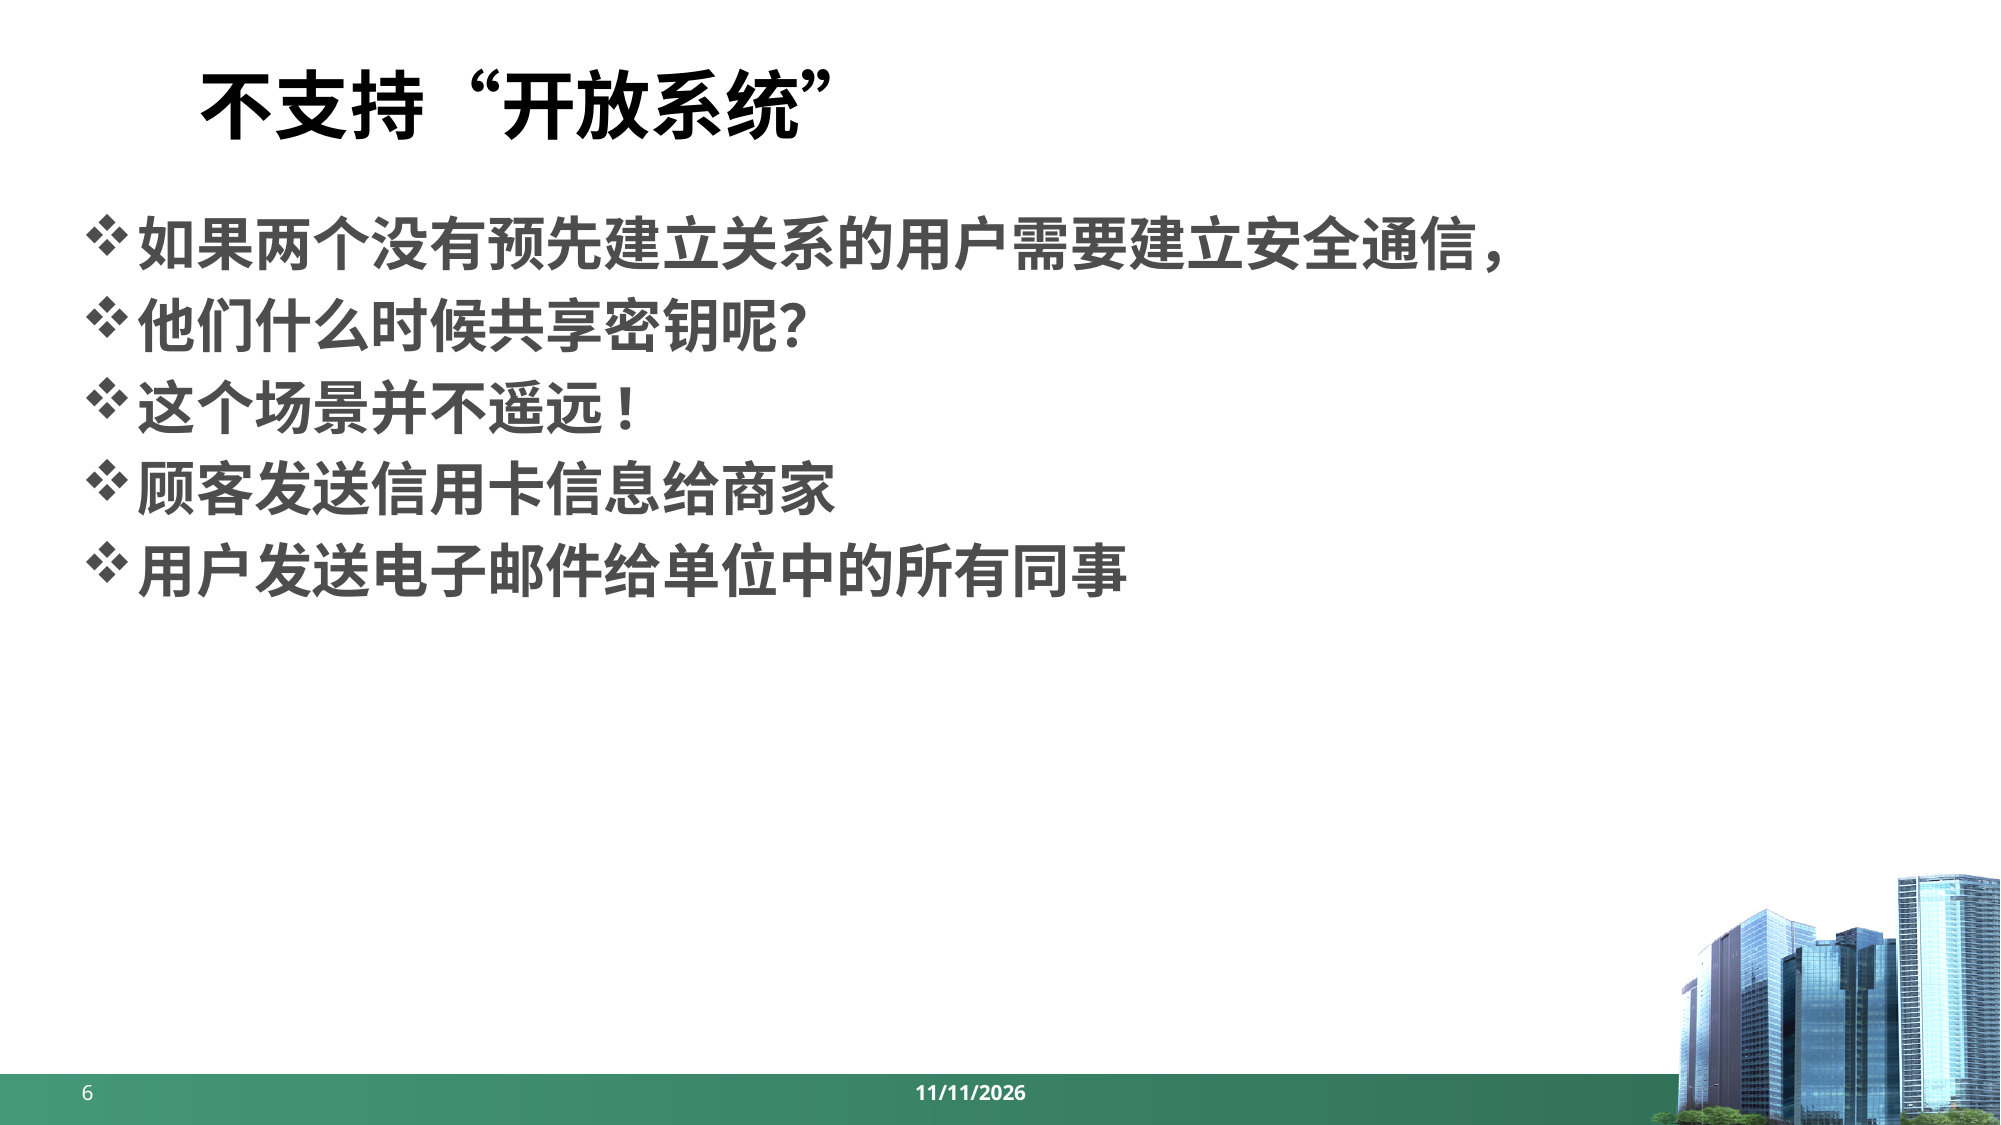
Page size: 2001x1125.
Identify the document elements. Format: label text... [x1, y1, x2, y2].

title 不支持“开放系统” [183, 57, 1767, 150]
slide_number 6 [66, 1072, 184, 1113]
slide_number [900, 1072, 1367, 1113]
list 如果两个没有预先建立关系的用户需要建立安全通信， 他们什么时候共享密钥呢？ 这个场景并不遥远! 顾客发送信用卡信息给商家 用户发送电子邮件给单位中的所有同事 [66, 200, 1900, 1038]
